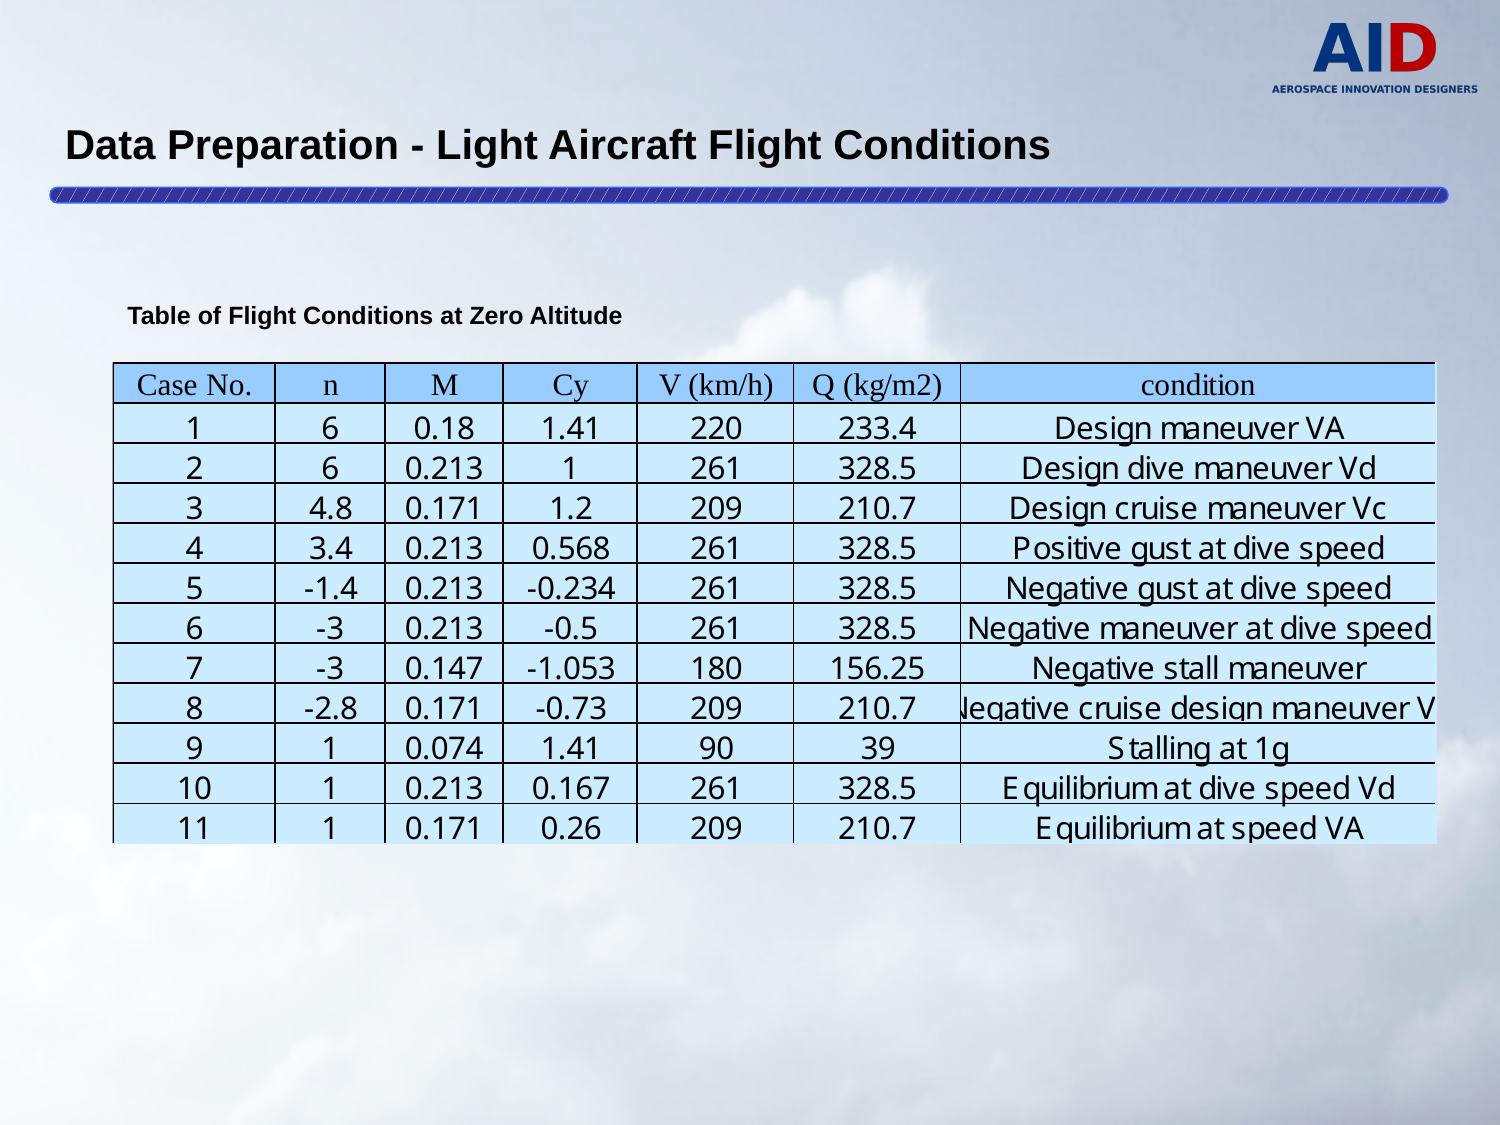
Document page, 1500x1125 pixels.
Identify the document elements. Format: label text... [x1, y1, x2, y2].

text_box Table of Flight Conditions at Zero Altitude [112, 292, 825, 338]
picture [1272, 6, 1478, 99]
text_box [111, 361, 1438, 845]
text_box [50, 187, 1448, 203]
text_box Data Preparation - Light Aircraft Flight Conditions [50, 110, 1367, 176]
table_cell ... [0, 0, 1500, 1125]
